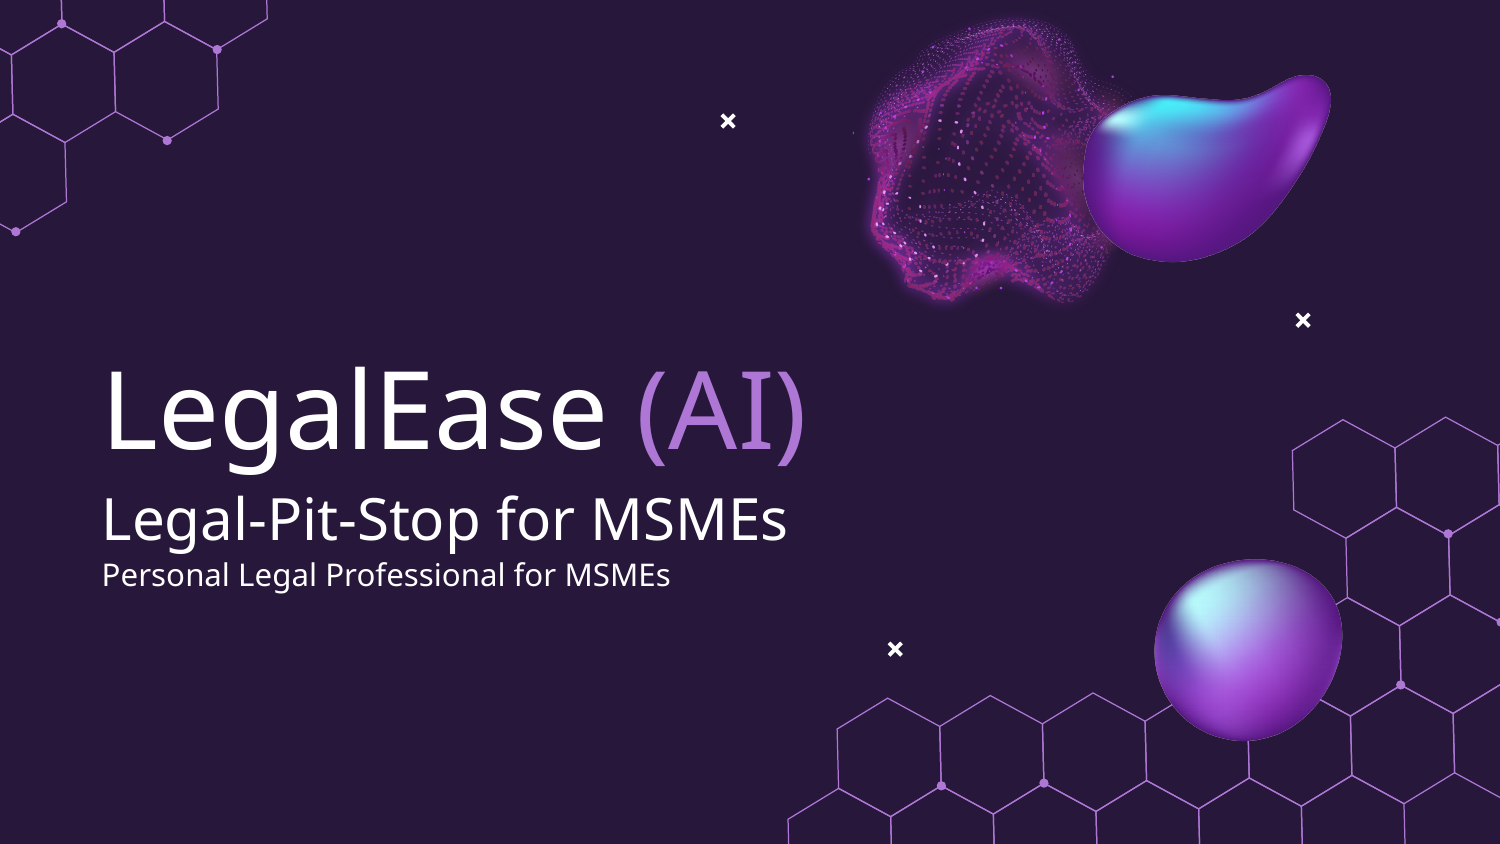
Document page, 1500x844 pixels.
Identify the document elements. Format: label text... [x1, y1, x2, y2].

picture [1130, 533, 1371, 766]
subtitle Personal Legal Professional for MSMEs [86, 539, 830, 600]
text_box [721, 114, 735, 128]
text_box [888, 642, 902, 656]
title LegalEase (AI) Legal-Pit-Stop for MSMEs [86, 333, 1241, 567]
picture [852, 11, 1371, 315]
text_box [1296, 313, 1310, 327]
